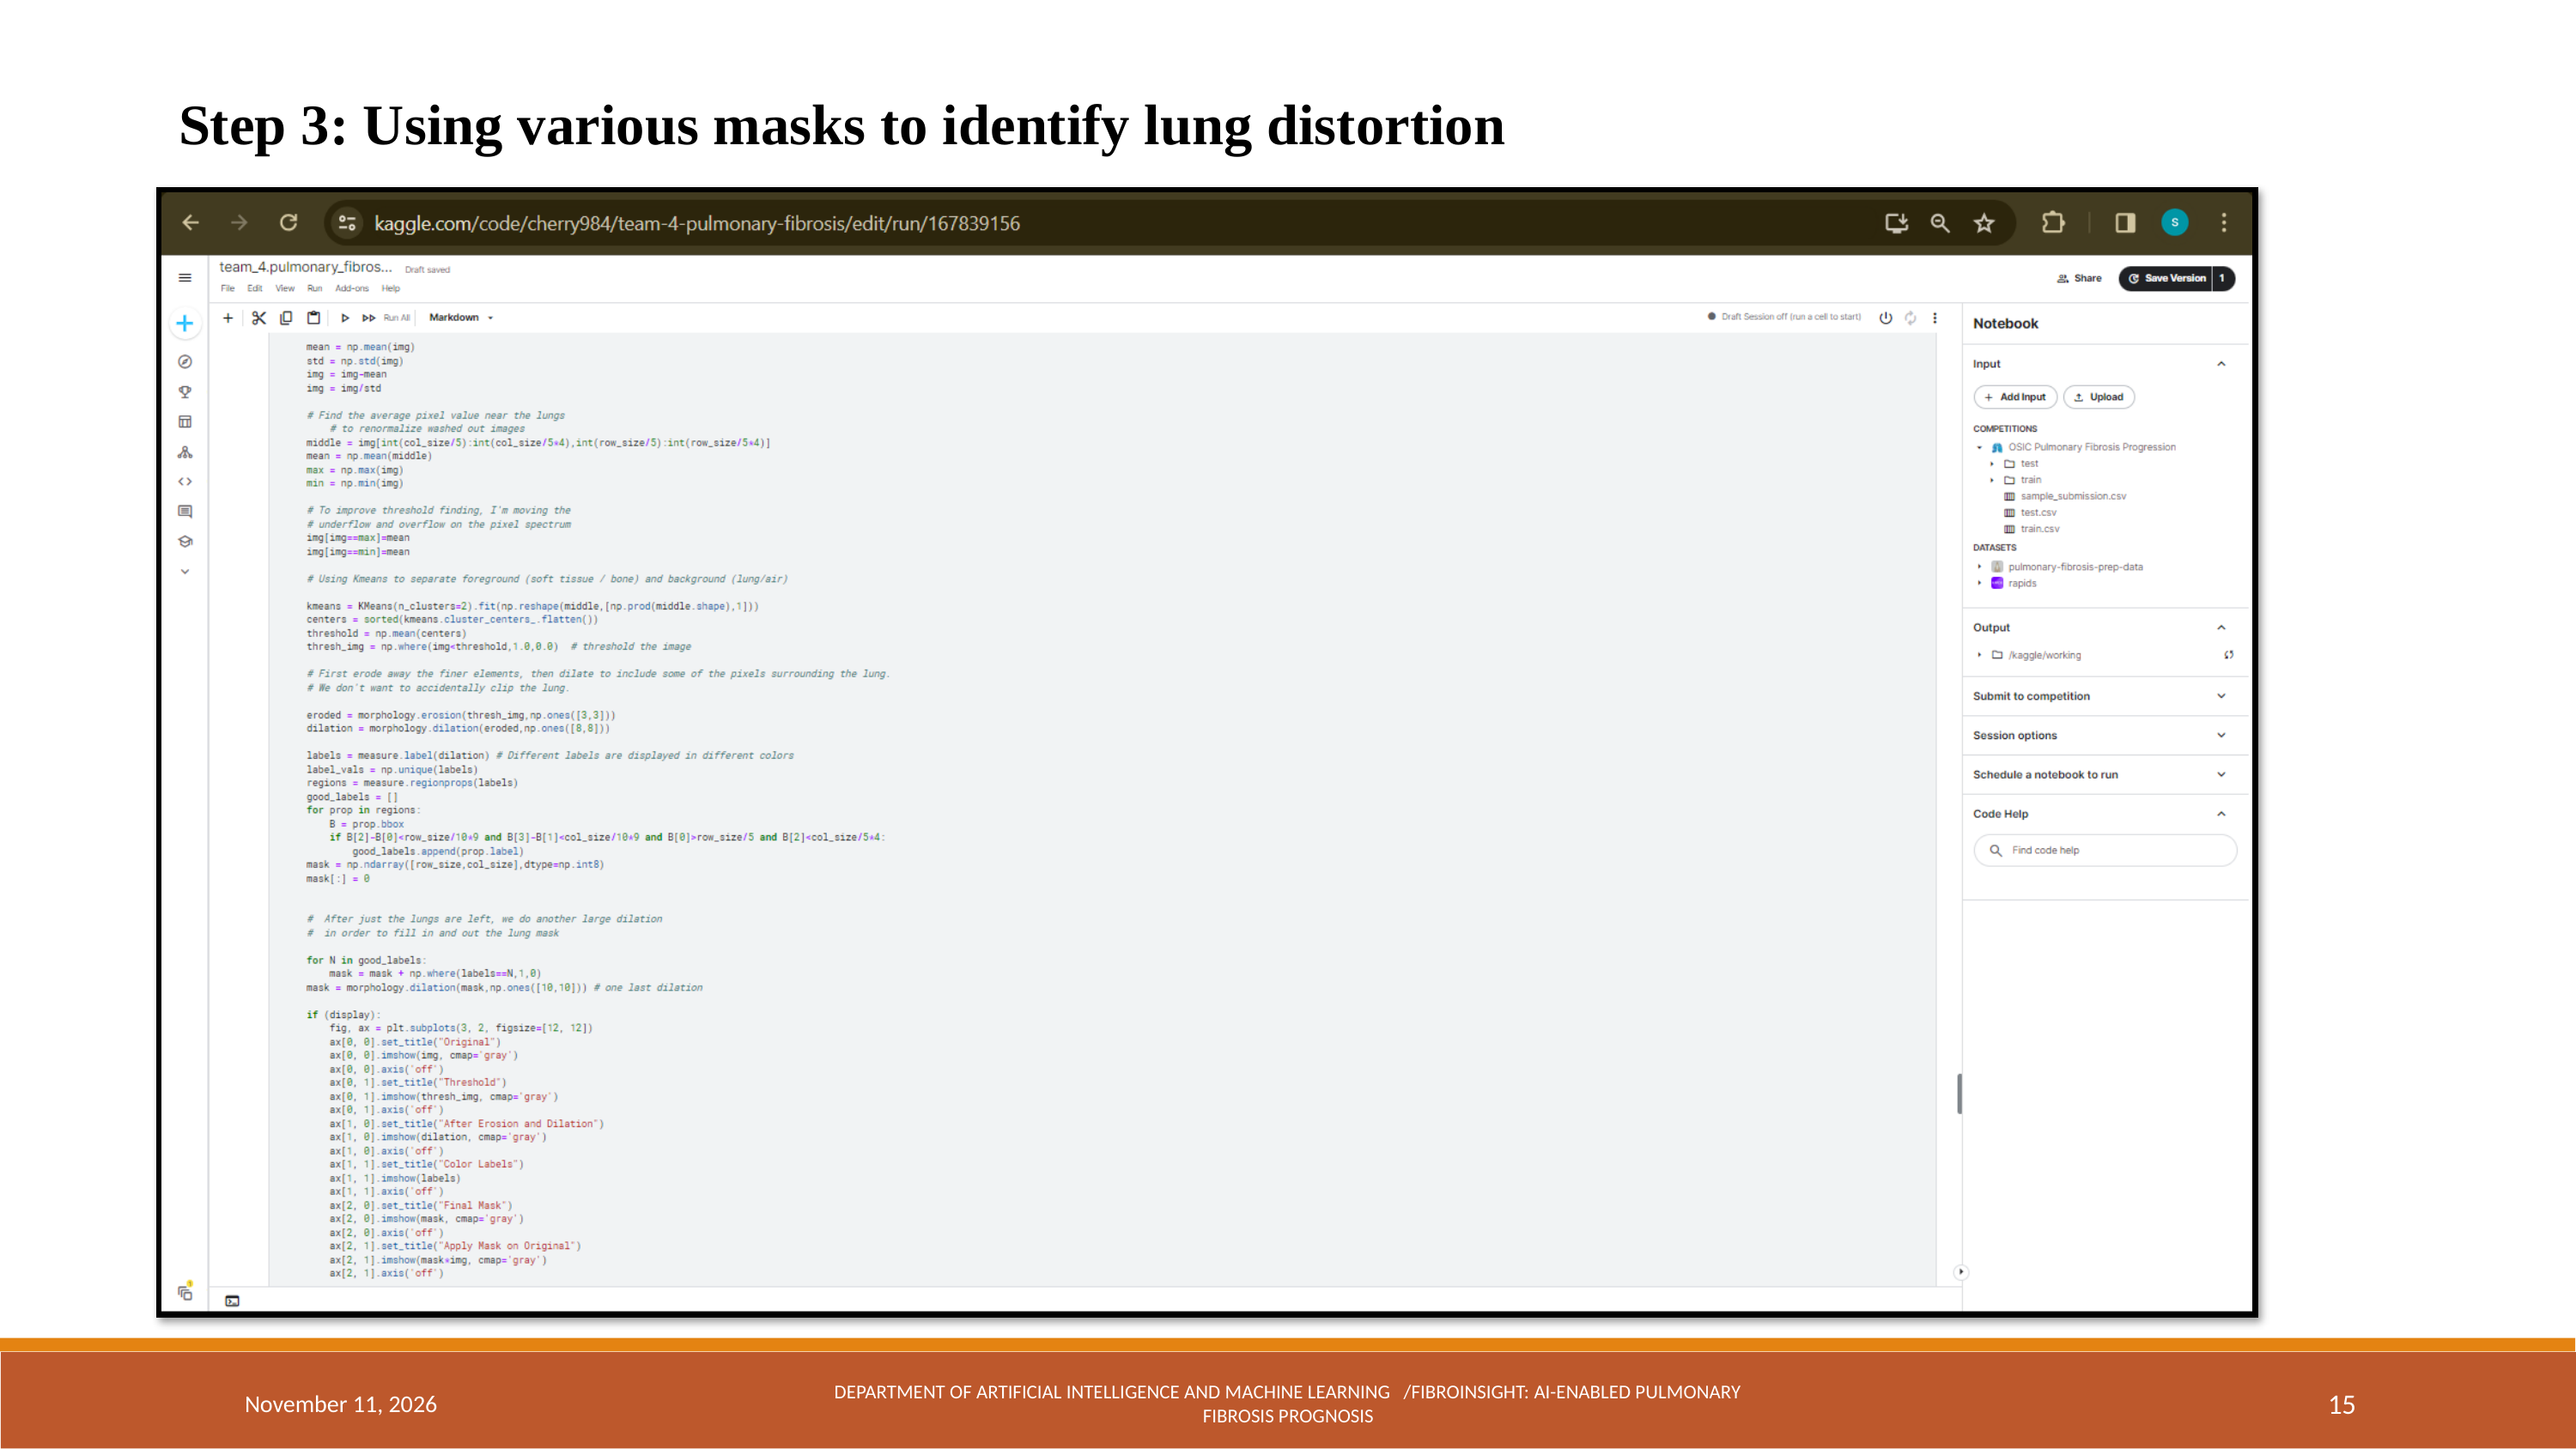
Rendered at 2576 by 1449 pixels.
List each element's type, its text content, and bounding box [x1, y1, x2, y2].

slide_number 15 [2092, 1364, 2369, 1442]
footer DEPARTMENT OF ARTIFICIAL INTELLIGENCE AND MACHINE LEARNING /FIBROINSIGHT: AI-ENABLED PULMONARY FIBROSIS PROGNOSIS [779, 1364, 1798, 1442]
picture [161, 191, 2253, 1313]
text_box Step 3: Using various masks to identify lung distortion [166, 81, 2249, 185]
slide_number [232, 1364, 755, 1442]
